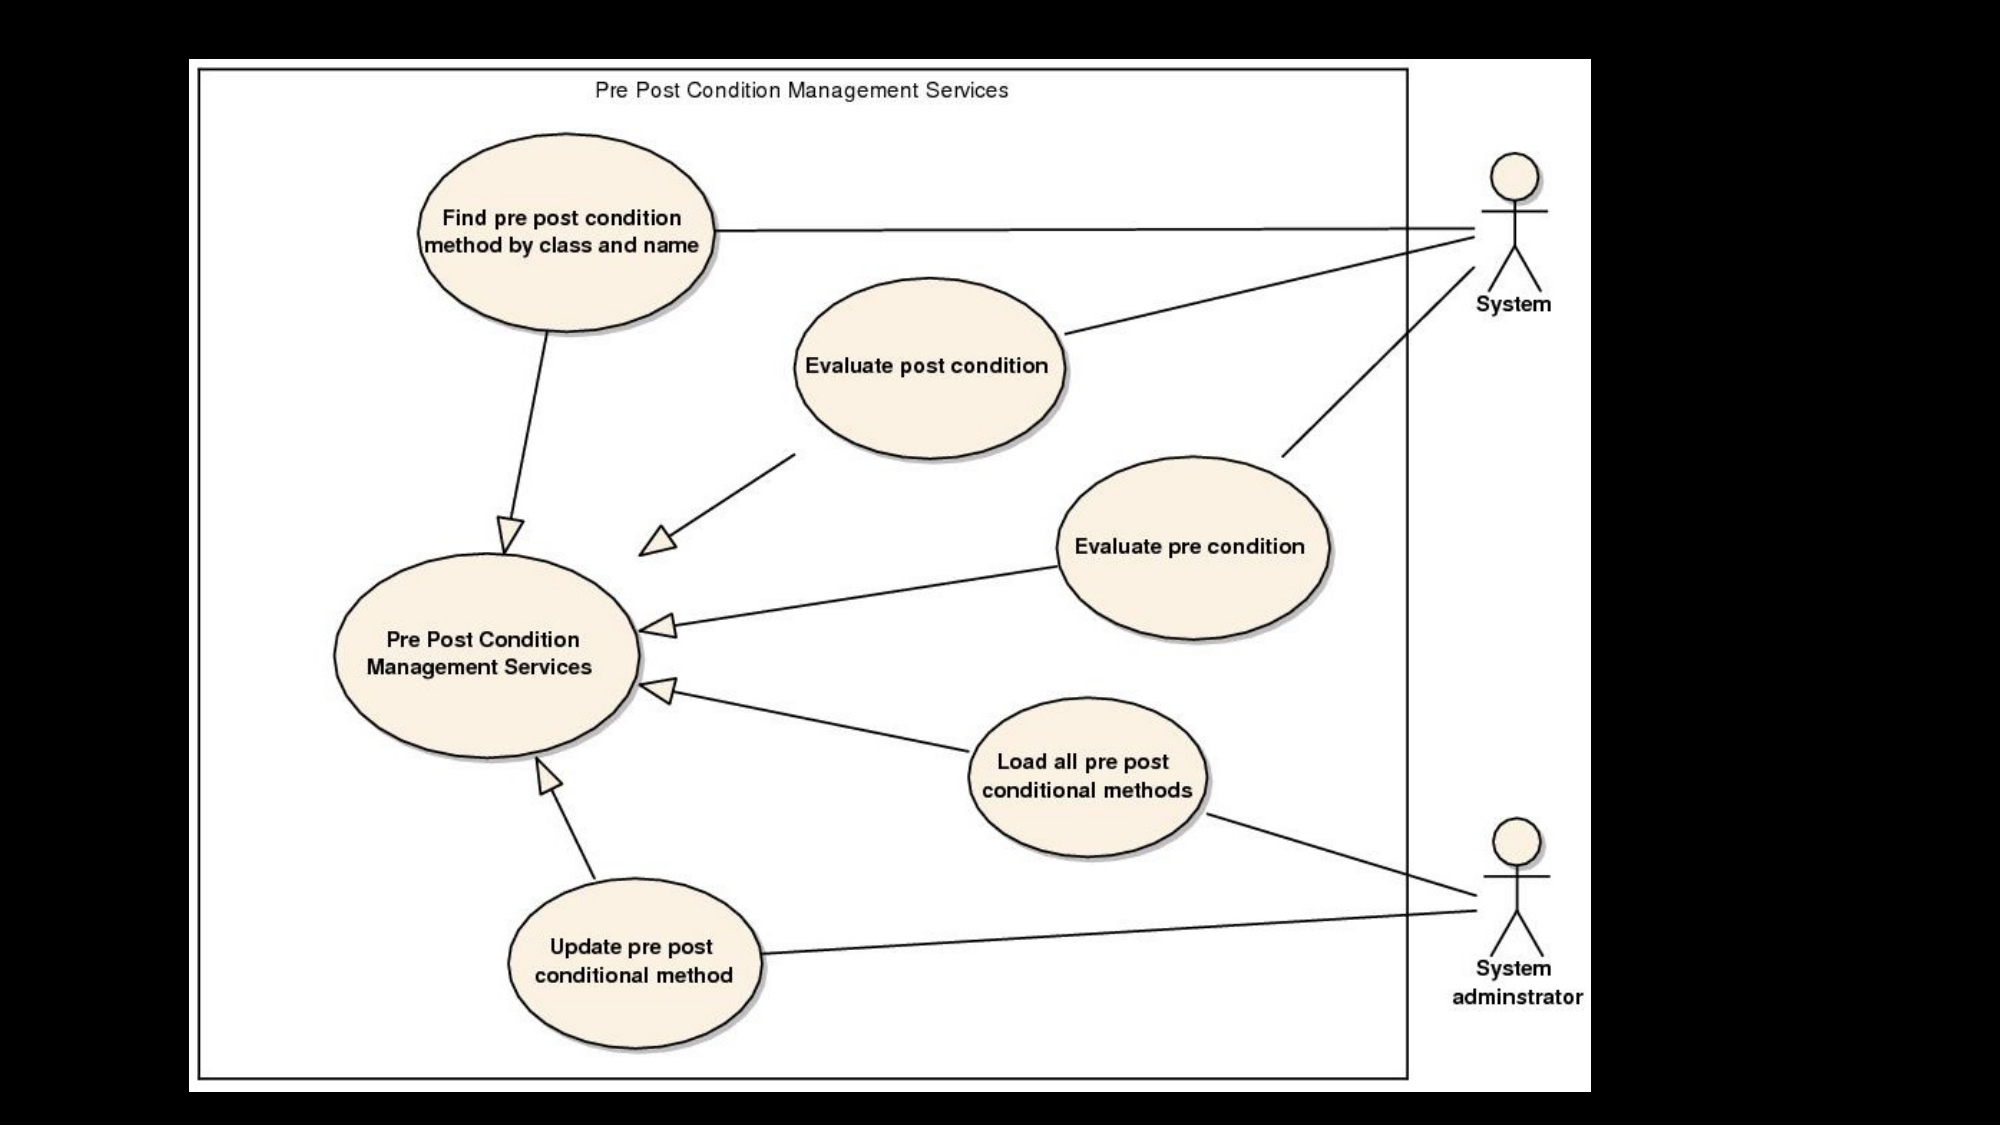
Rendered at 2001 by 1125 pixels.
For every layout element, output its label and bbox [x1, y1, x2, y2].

list [189, 59, 1591, 1092]
